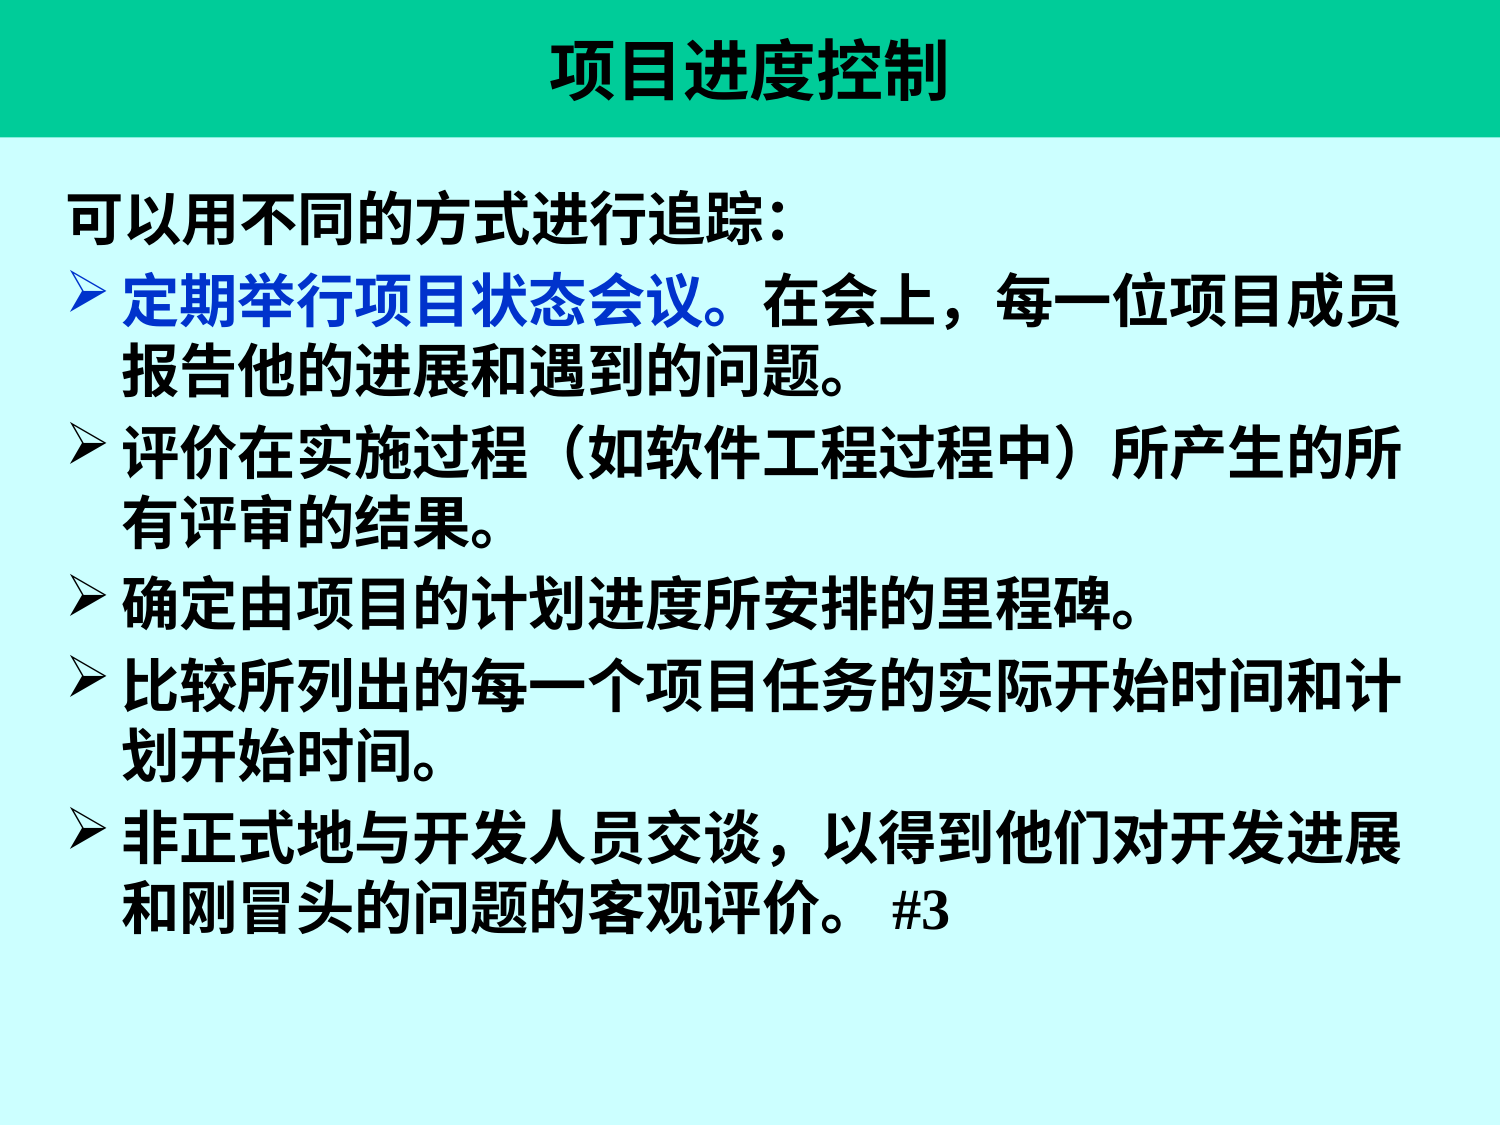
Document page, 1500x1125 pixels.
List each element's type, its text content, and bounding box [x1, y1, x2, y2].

list 可以用不同的方式进行追踪： 定期举行项目状态会议。在会上，每一位项目成员报告他的进展和遇到的问题。 评价在实施过程（如软件工程过程中）所产生的所有评审的结果。 确定由项目的计划进度所安排的里程碑。 比较所列出的每一个项目任务的实际开始时间和计划开始时间。 非正式地与开发人员交谈，以得到他们对开发进展和刚冒头的问题的客观评价。#3 [50, 174, 1450, 1047]
title 项目进度控制 [0, 0, 1500, 138]
